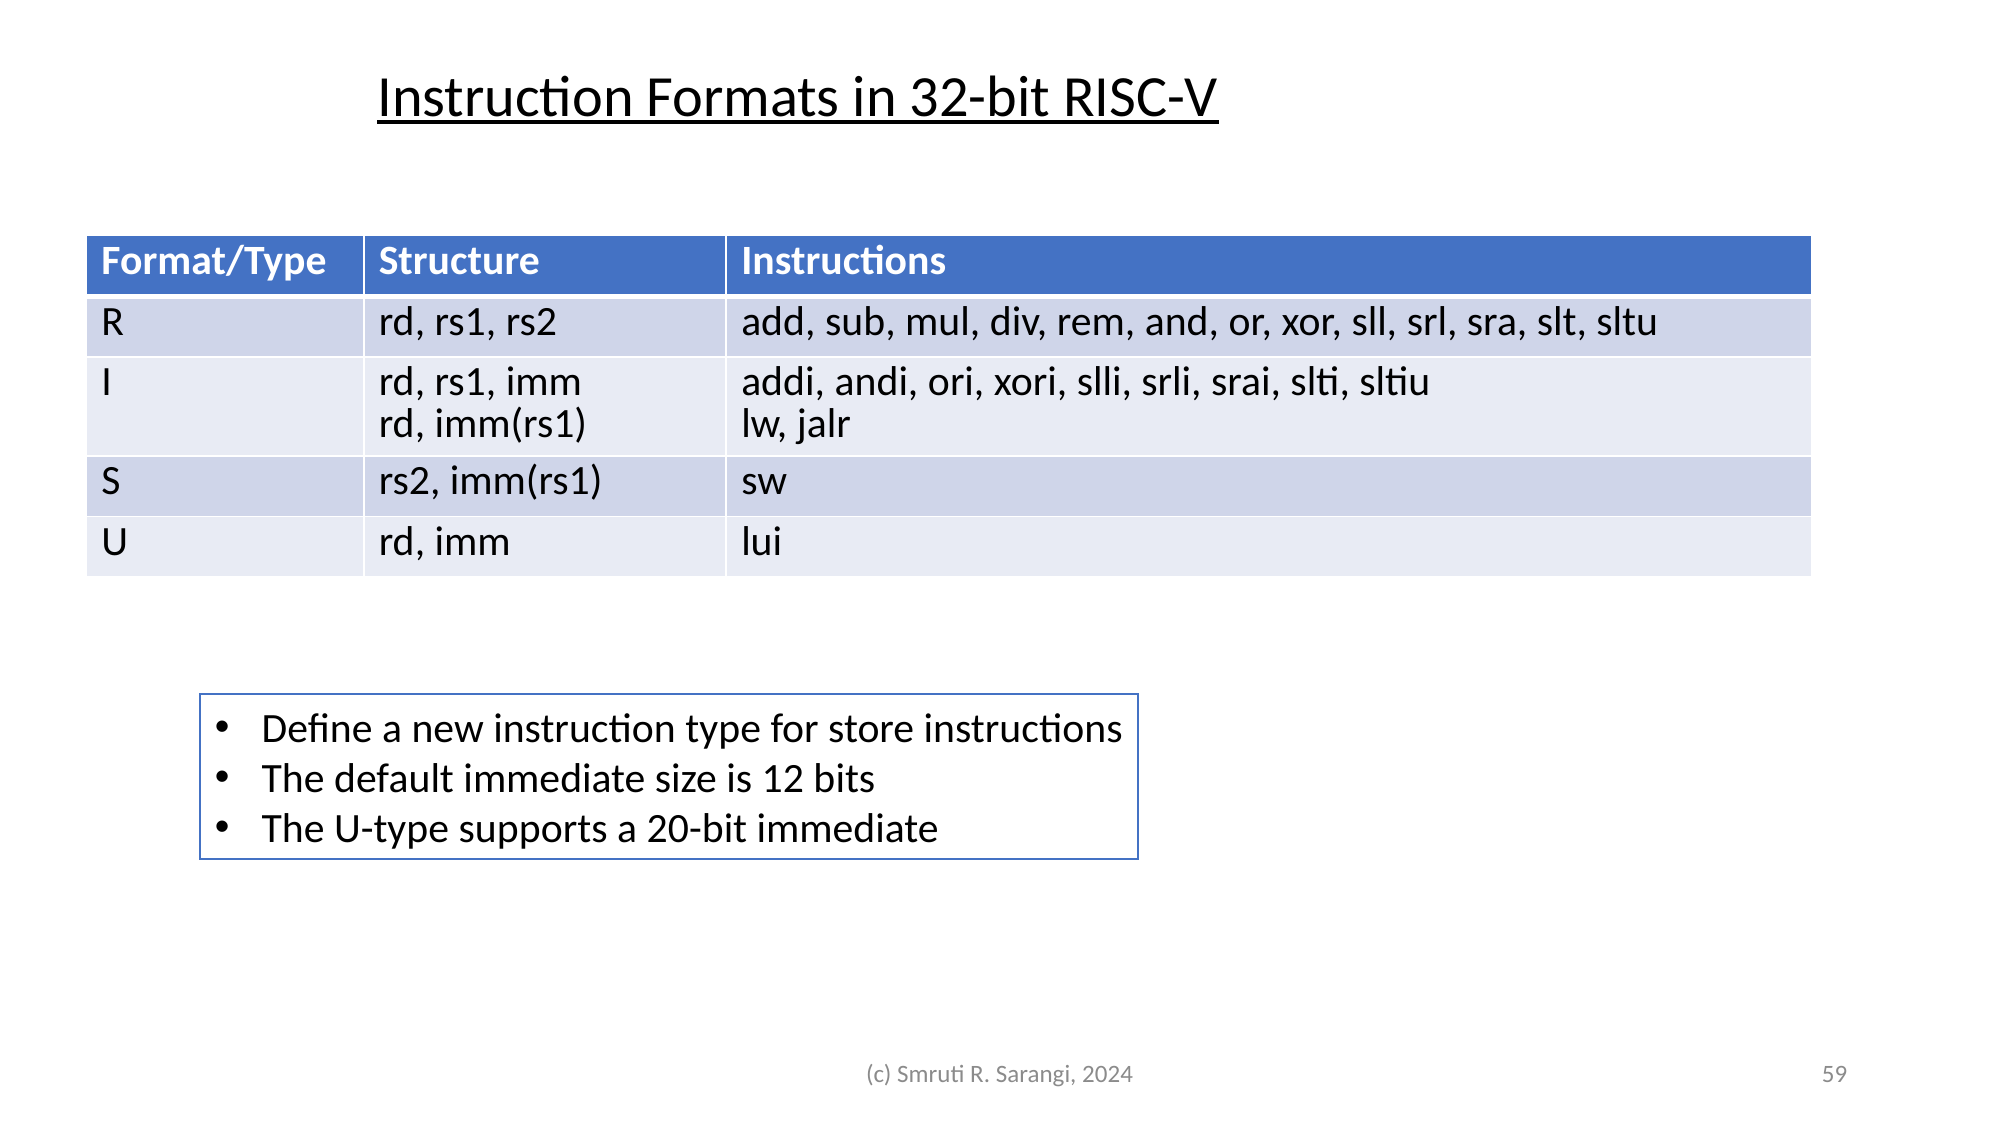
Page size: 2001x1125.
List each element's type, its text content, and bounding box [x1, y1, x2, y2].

table_header Instructions [727, 236, 1811, 294]
table_cell rd, imm [365, 517, 725, 576]
table_header Format/Type [87, 236, 363, 294]
table_cell sw [727, 457, 1811, 516]
table_cell R [87, 299, 363, 356]
footer (c) Smruti R. Sarangi, 2024 [662, 1042, 1338, 1103]
table_cell I [87, 358, 363, 455]
table_cell S [87, 457, 363, 516]
table_cell rd, rs1, rs2 [365, 299, 725, 356]
table_cell U [87, 517, 363, 576]
table_header Structure [365, 236, 725, 294]
table_cell rd, rs1, imm rd, imm(rs1) [365, 358, 725, 455]
text_box Define a new instruction type for store instructions The default immediate size is 12 bits The U-type supports a 20-bit immediate [199, 693, 1139, 860]
slide_number 59 [1412, 1042, 1863, 1103]
table_cell lui [727, 517, 1811, 576]
table_cell add, sub, mul, div, rem, and, or, xor, sll, srl, sra, slt, sltu [727, 299, 1811, 356]
table_cell addi, andi, ori, xori, slli, srli, srai, slti, sltiu lw, jalr [727, 358, 1811, 455]
table_cell rs2, imm(rs1) [365, 457, 725, 516]
text_box Instruction Formats in 32-bit RISC-V [362, 51, 1234, 136]
